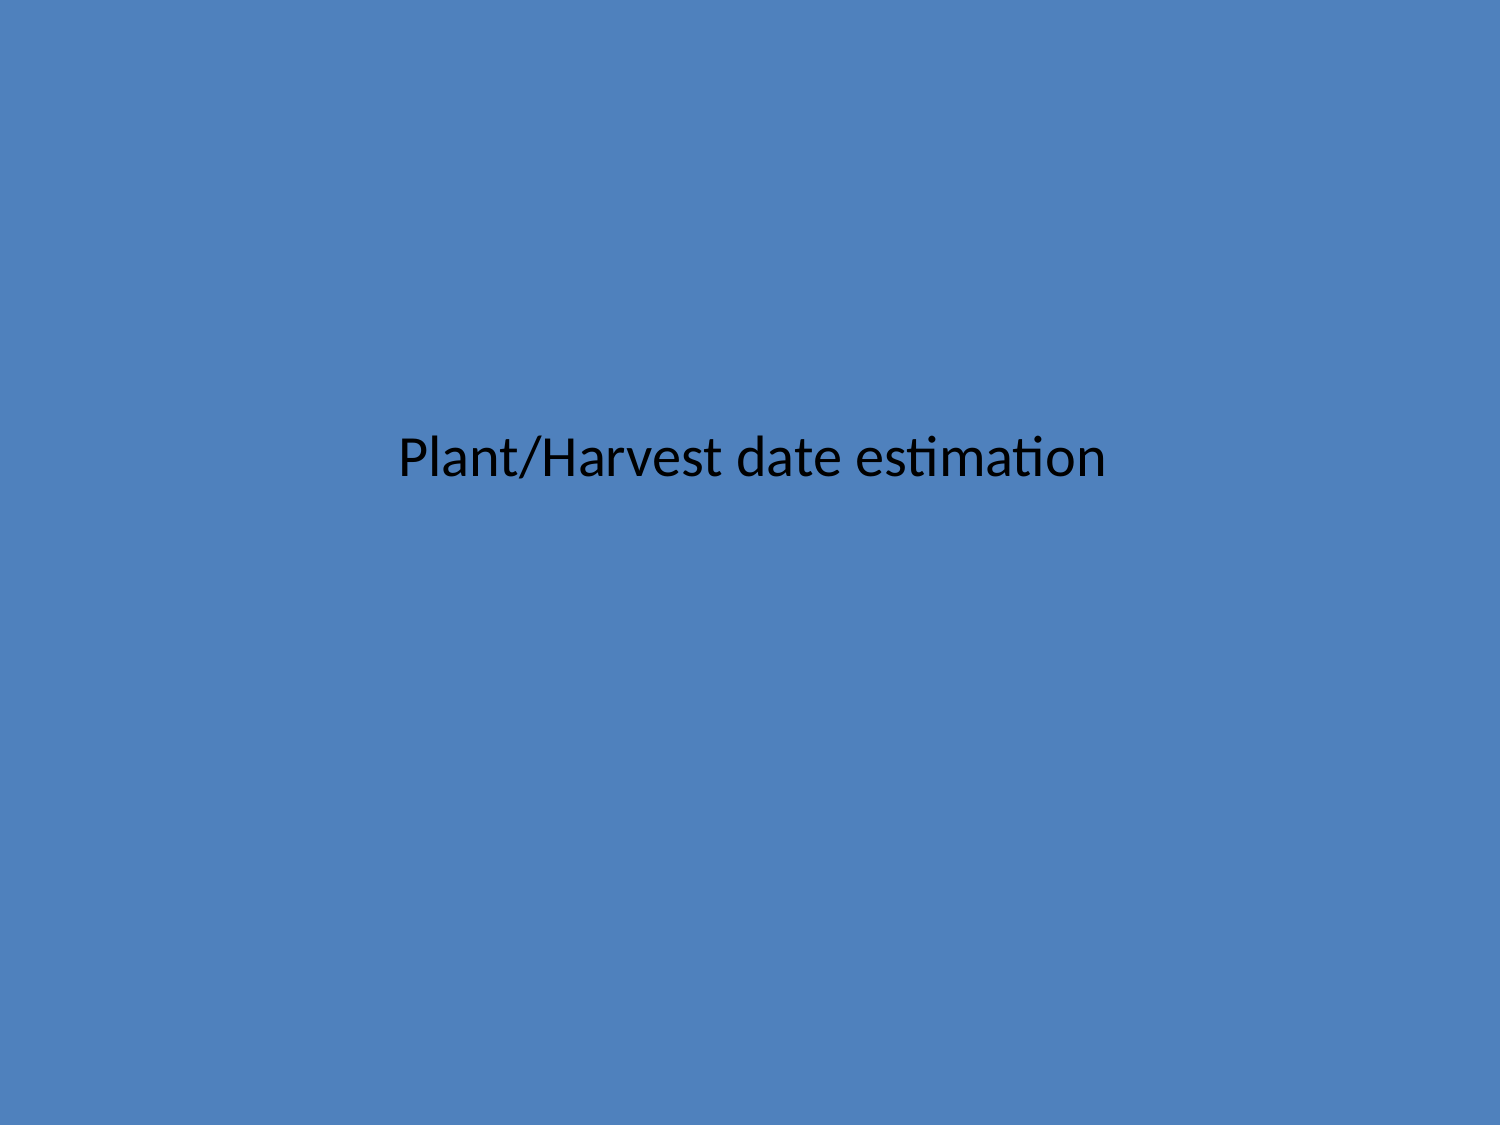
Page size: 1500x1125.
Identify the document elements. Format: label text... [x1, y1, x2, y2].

text_box Plant/Harvest date estimation [383, 411, 1122, 496]
